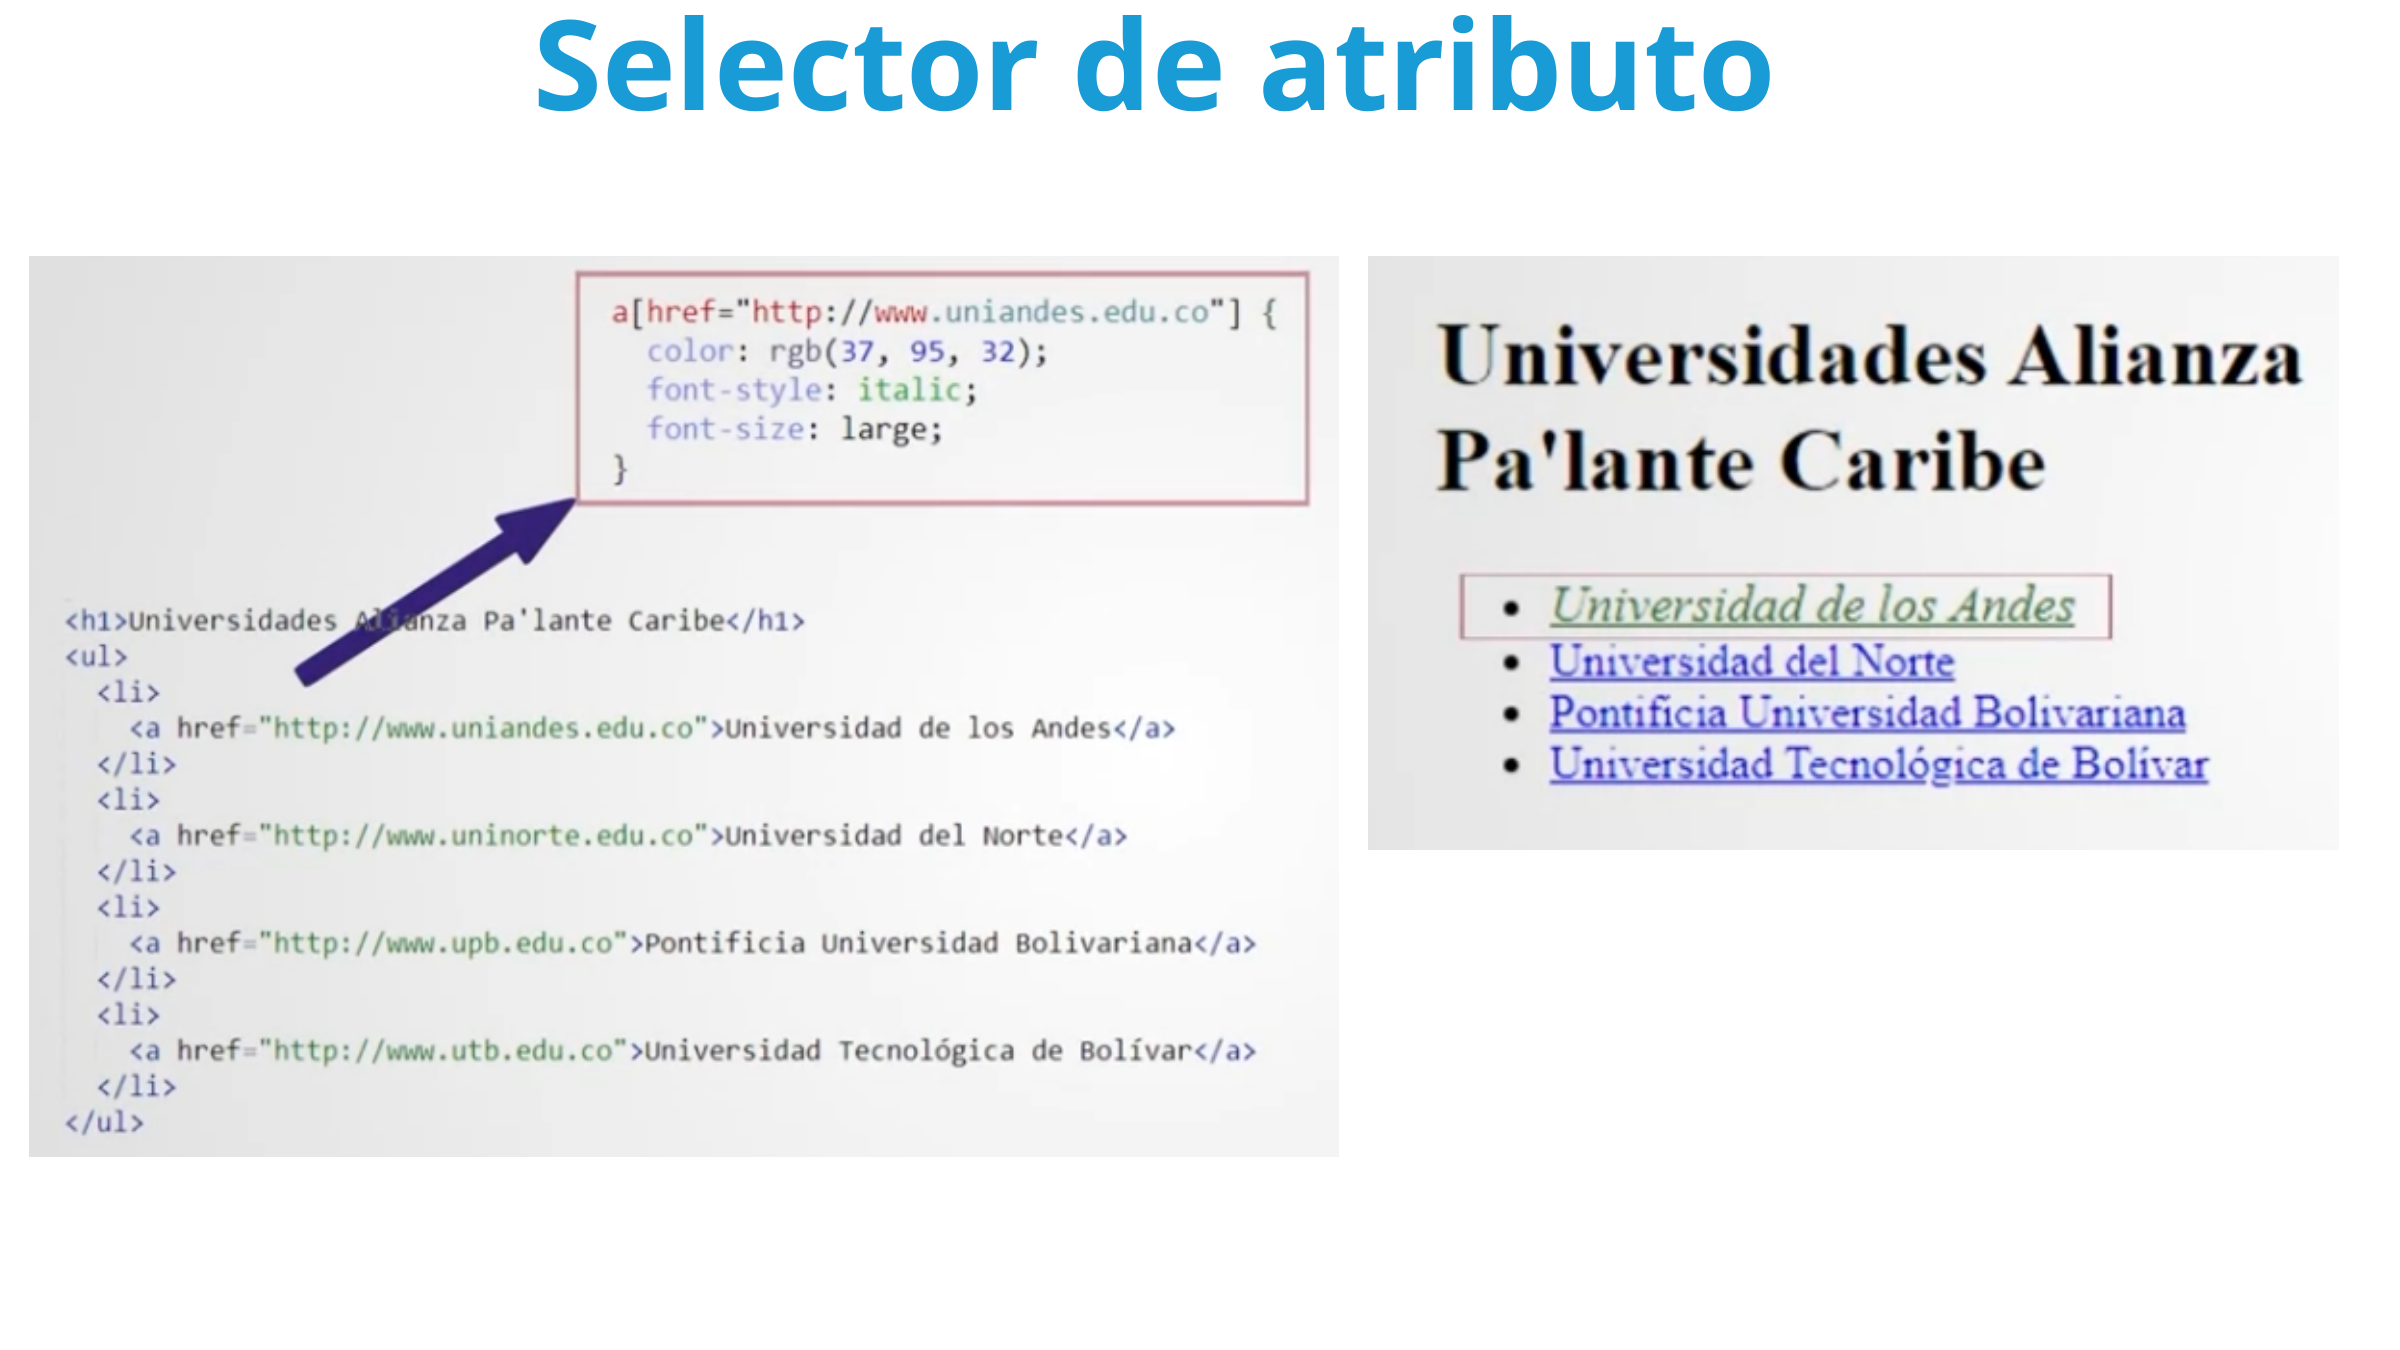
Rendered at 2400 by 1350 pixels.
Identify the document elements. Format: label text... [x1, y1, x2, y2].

text_box Selector de atributo [29, 13, 2282, 145]
picture [29, 256, 1339, 1157]
picture [1368, 256, 2339, 850]
